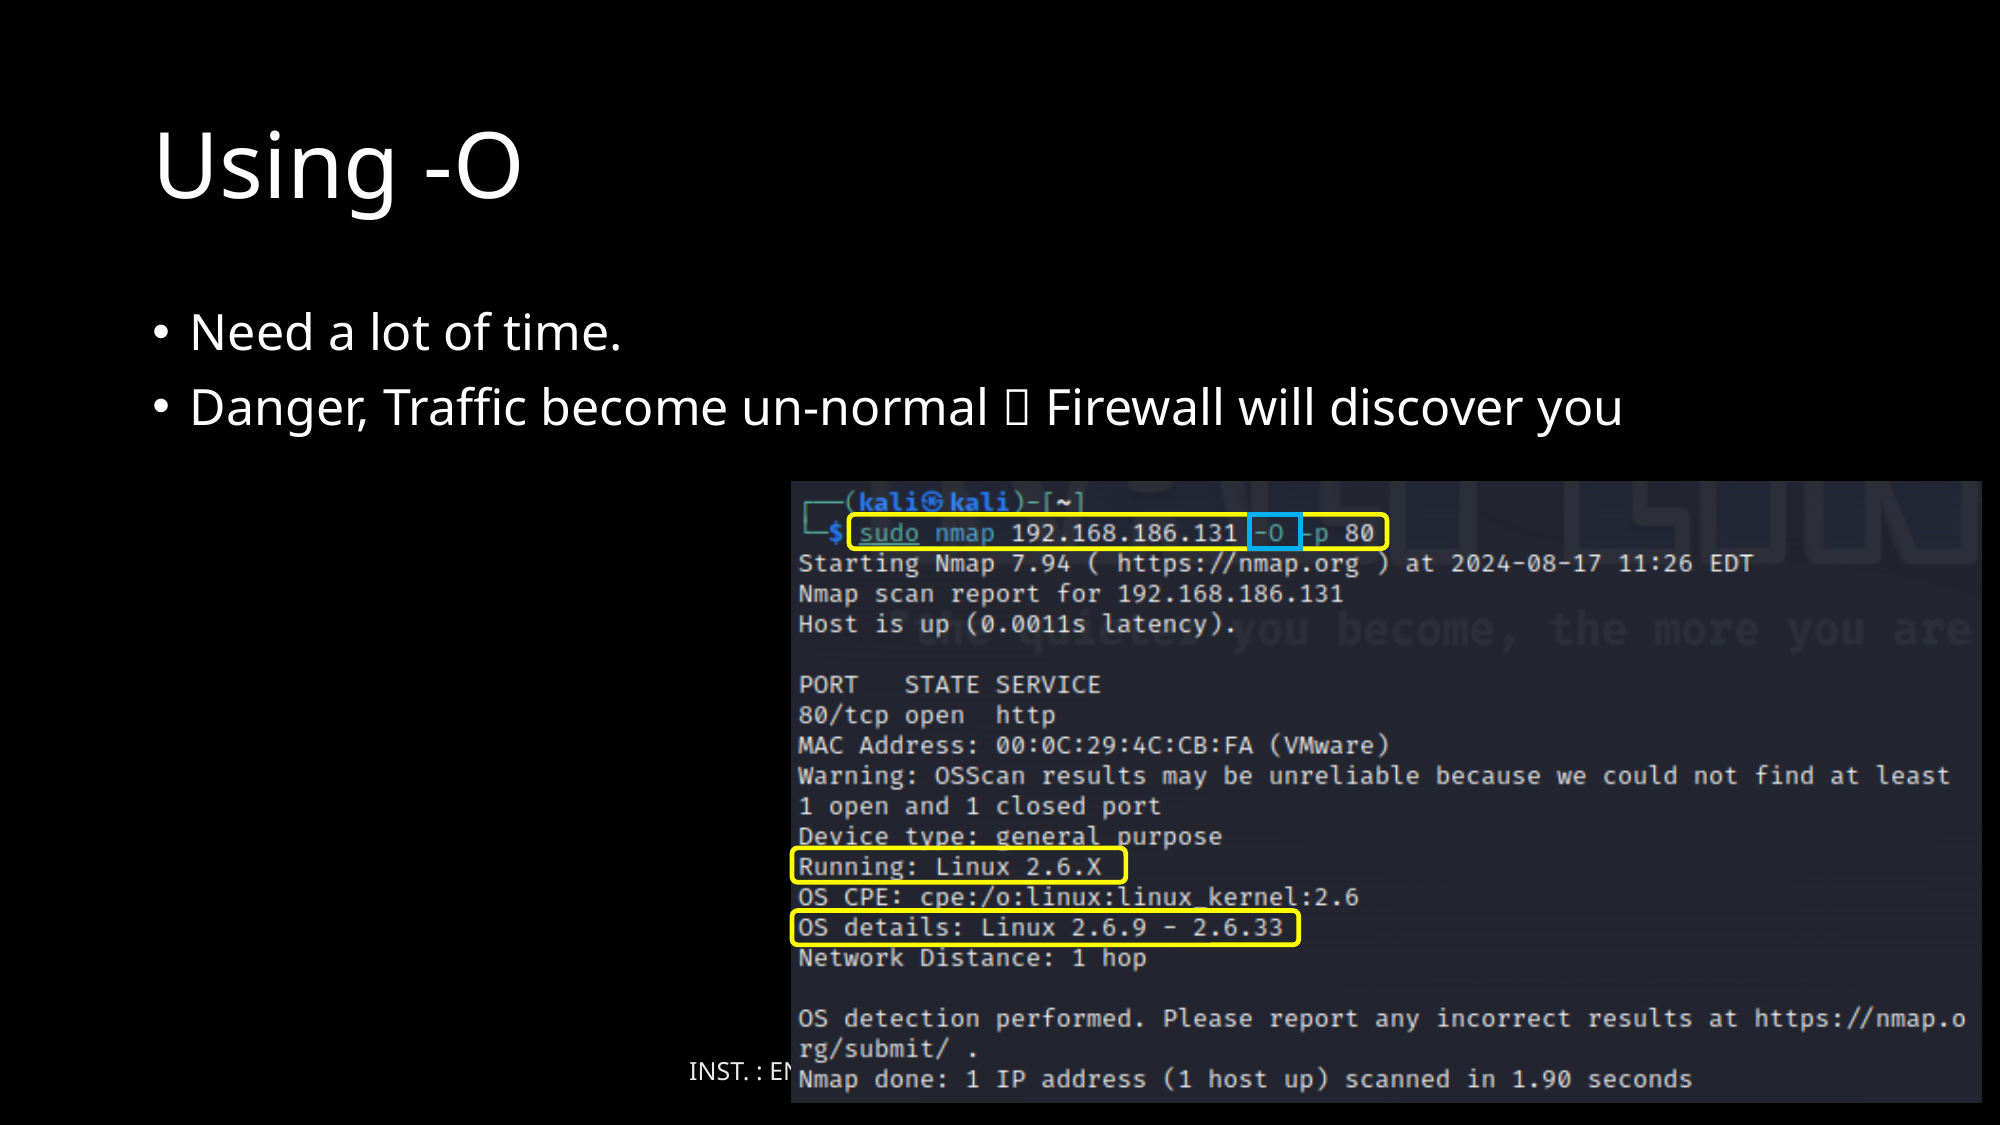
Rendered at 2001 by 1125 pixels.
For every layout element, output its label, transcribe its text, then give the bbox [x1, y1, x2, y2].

list Need a lot of time. Danger, Traffic become un-normal  Firewall will discover you [137, 299, 1670, 1014]
title Using -O [137, 59, 1863, 278]
picture [791, 480, 1982, 1104]
footer INST. : ENG.ALI BANI BAKAR & ENG.Dana Al-Mahrouk [662, 1042, 791, 1103]
